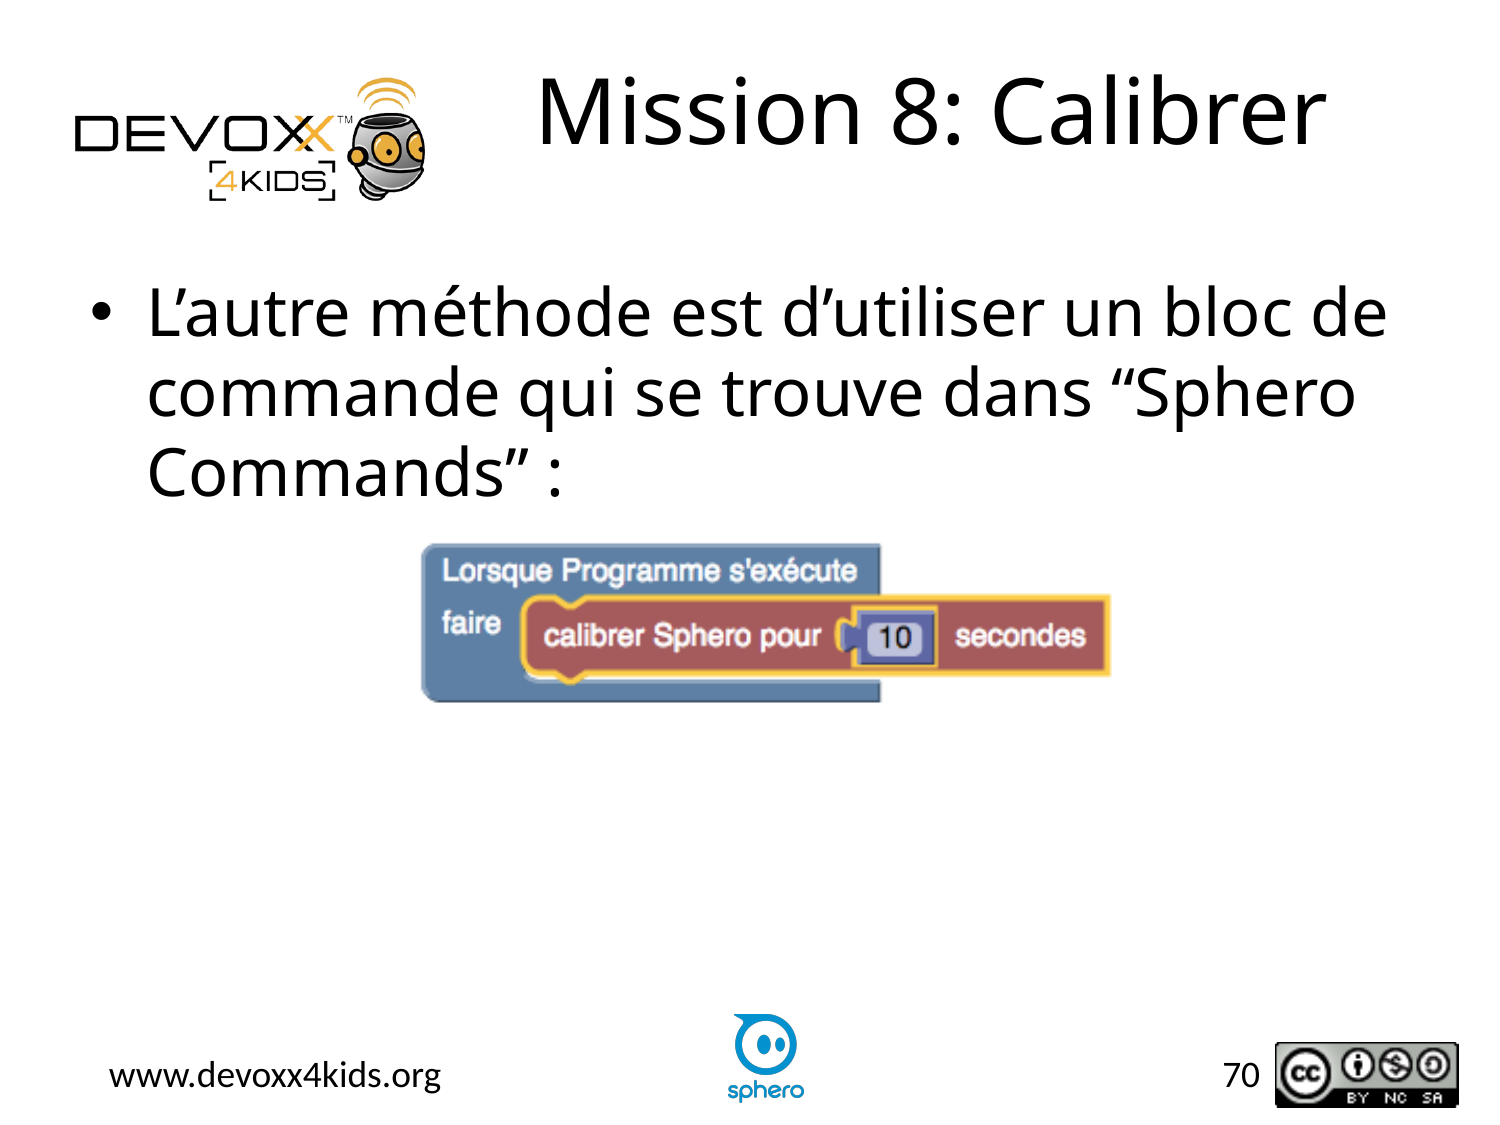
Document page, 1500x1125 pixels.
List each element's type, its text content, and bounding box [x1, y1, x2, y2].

picture [728, 1014, 804, 1103]
picture [75, 77, 425, 201]
slide_number 70 [1074, 1042, 1275, 1103]
title Mission 8: Calibrer [439, 45, 1425, 233]
picture [1275, 1042, 1459, 1108]
picture [728, 1096, 739, 1103]
picture [794, 1088, 801, 1095]
list L’autre méthode est d’utiliser un bloc de commande qui se trouve dans “Sphero Commands” : [75, 262, 1425, 1005]
picture [743, 1088, 749, 1095]
picture [403, 523, 1138, 726]
picture [743, 1021, 789, 1068]
